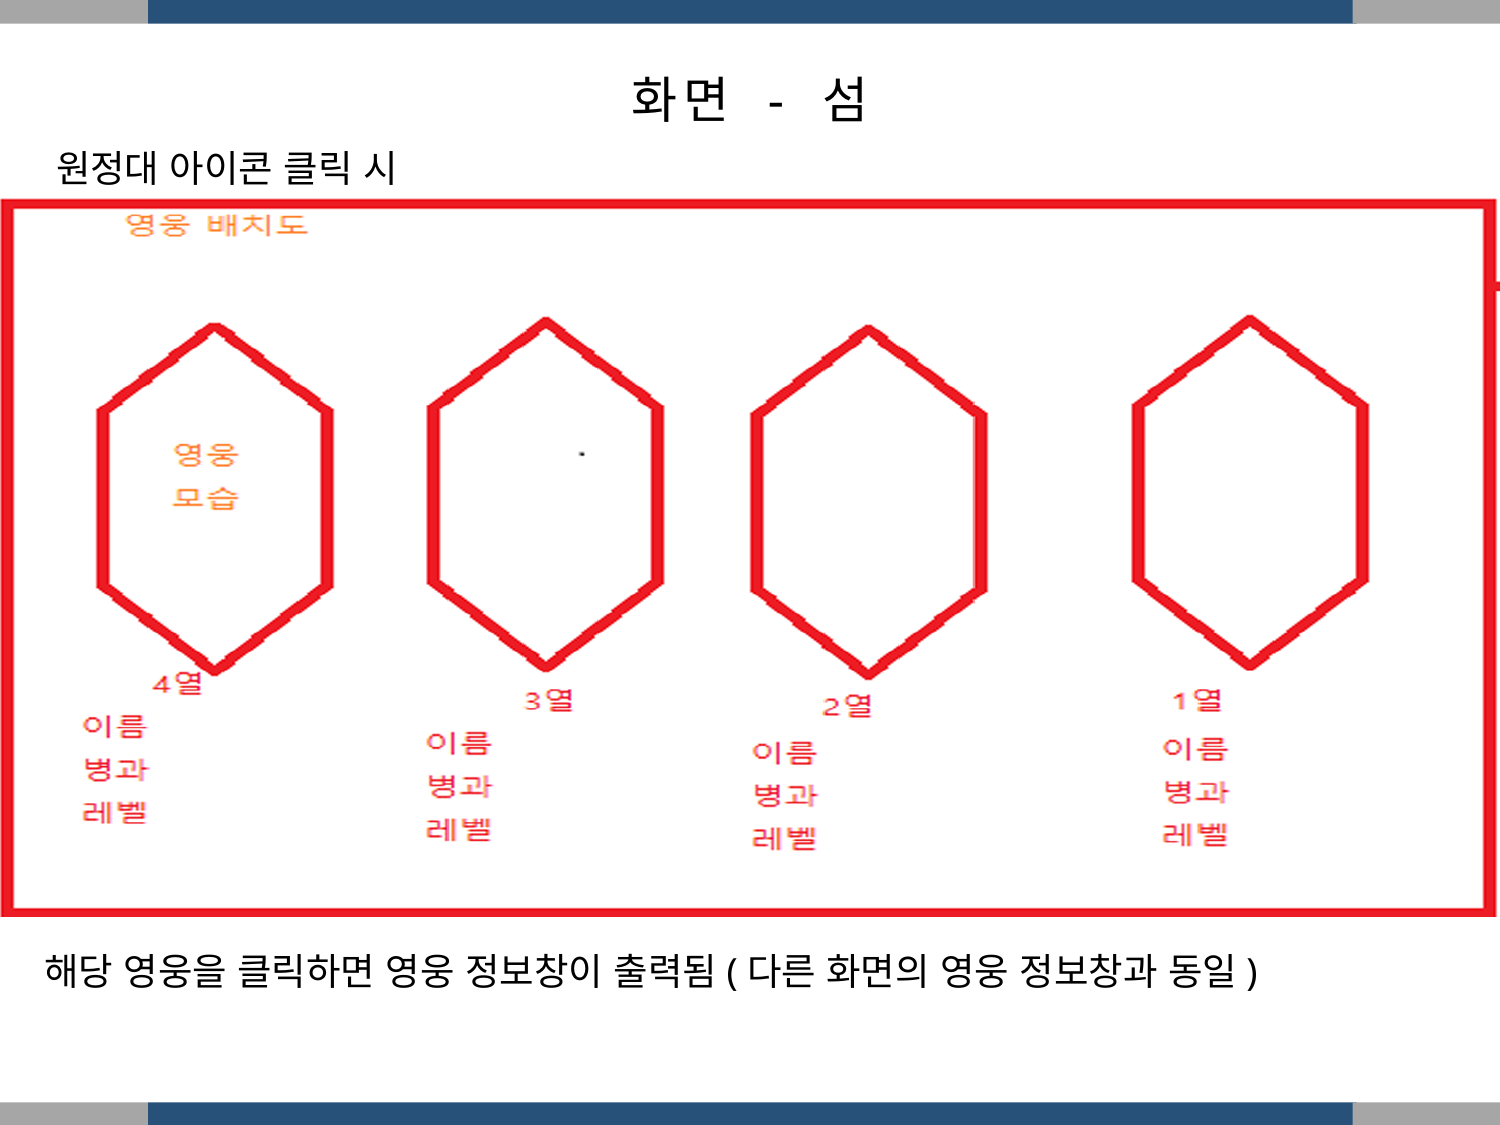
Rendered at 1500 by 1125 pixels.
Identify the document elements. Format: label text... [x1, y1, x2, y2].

picture [0, 197, 1500, 918]
text_box 화면 - 섬 [436, 61, 1063, 137]
text_box 해당 영웅을 클릭하면 영웅 정보창이 출력됨(다른 화면의 영웅 정보창과 동일) [29, 940, 1483, 1001]
text_box 원정대 아이콘 클릭 시 [41, 137, 1459, 196]
